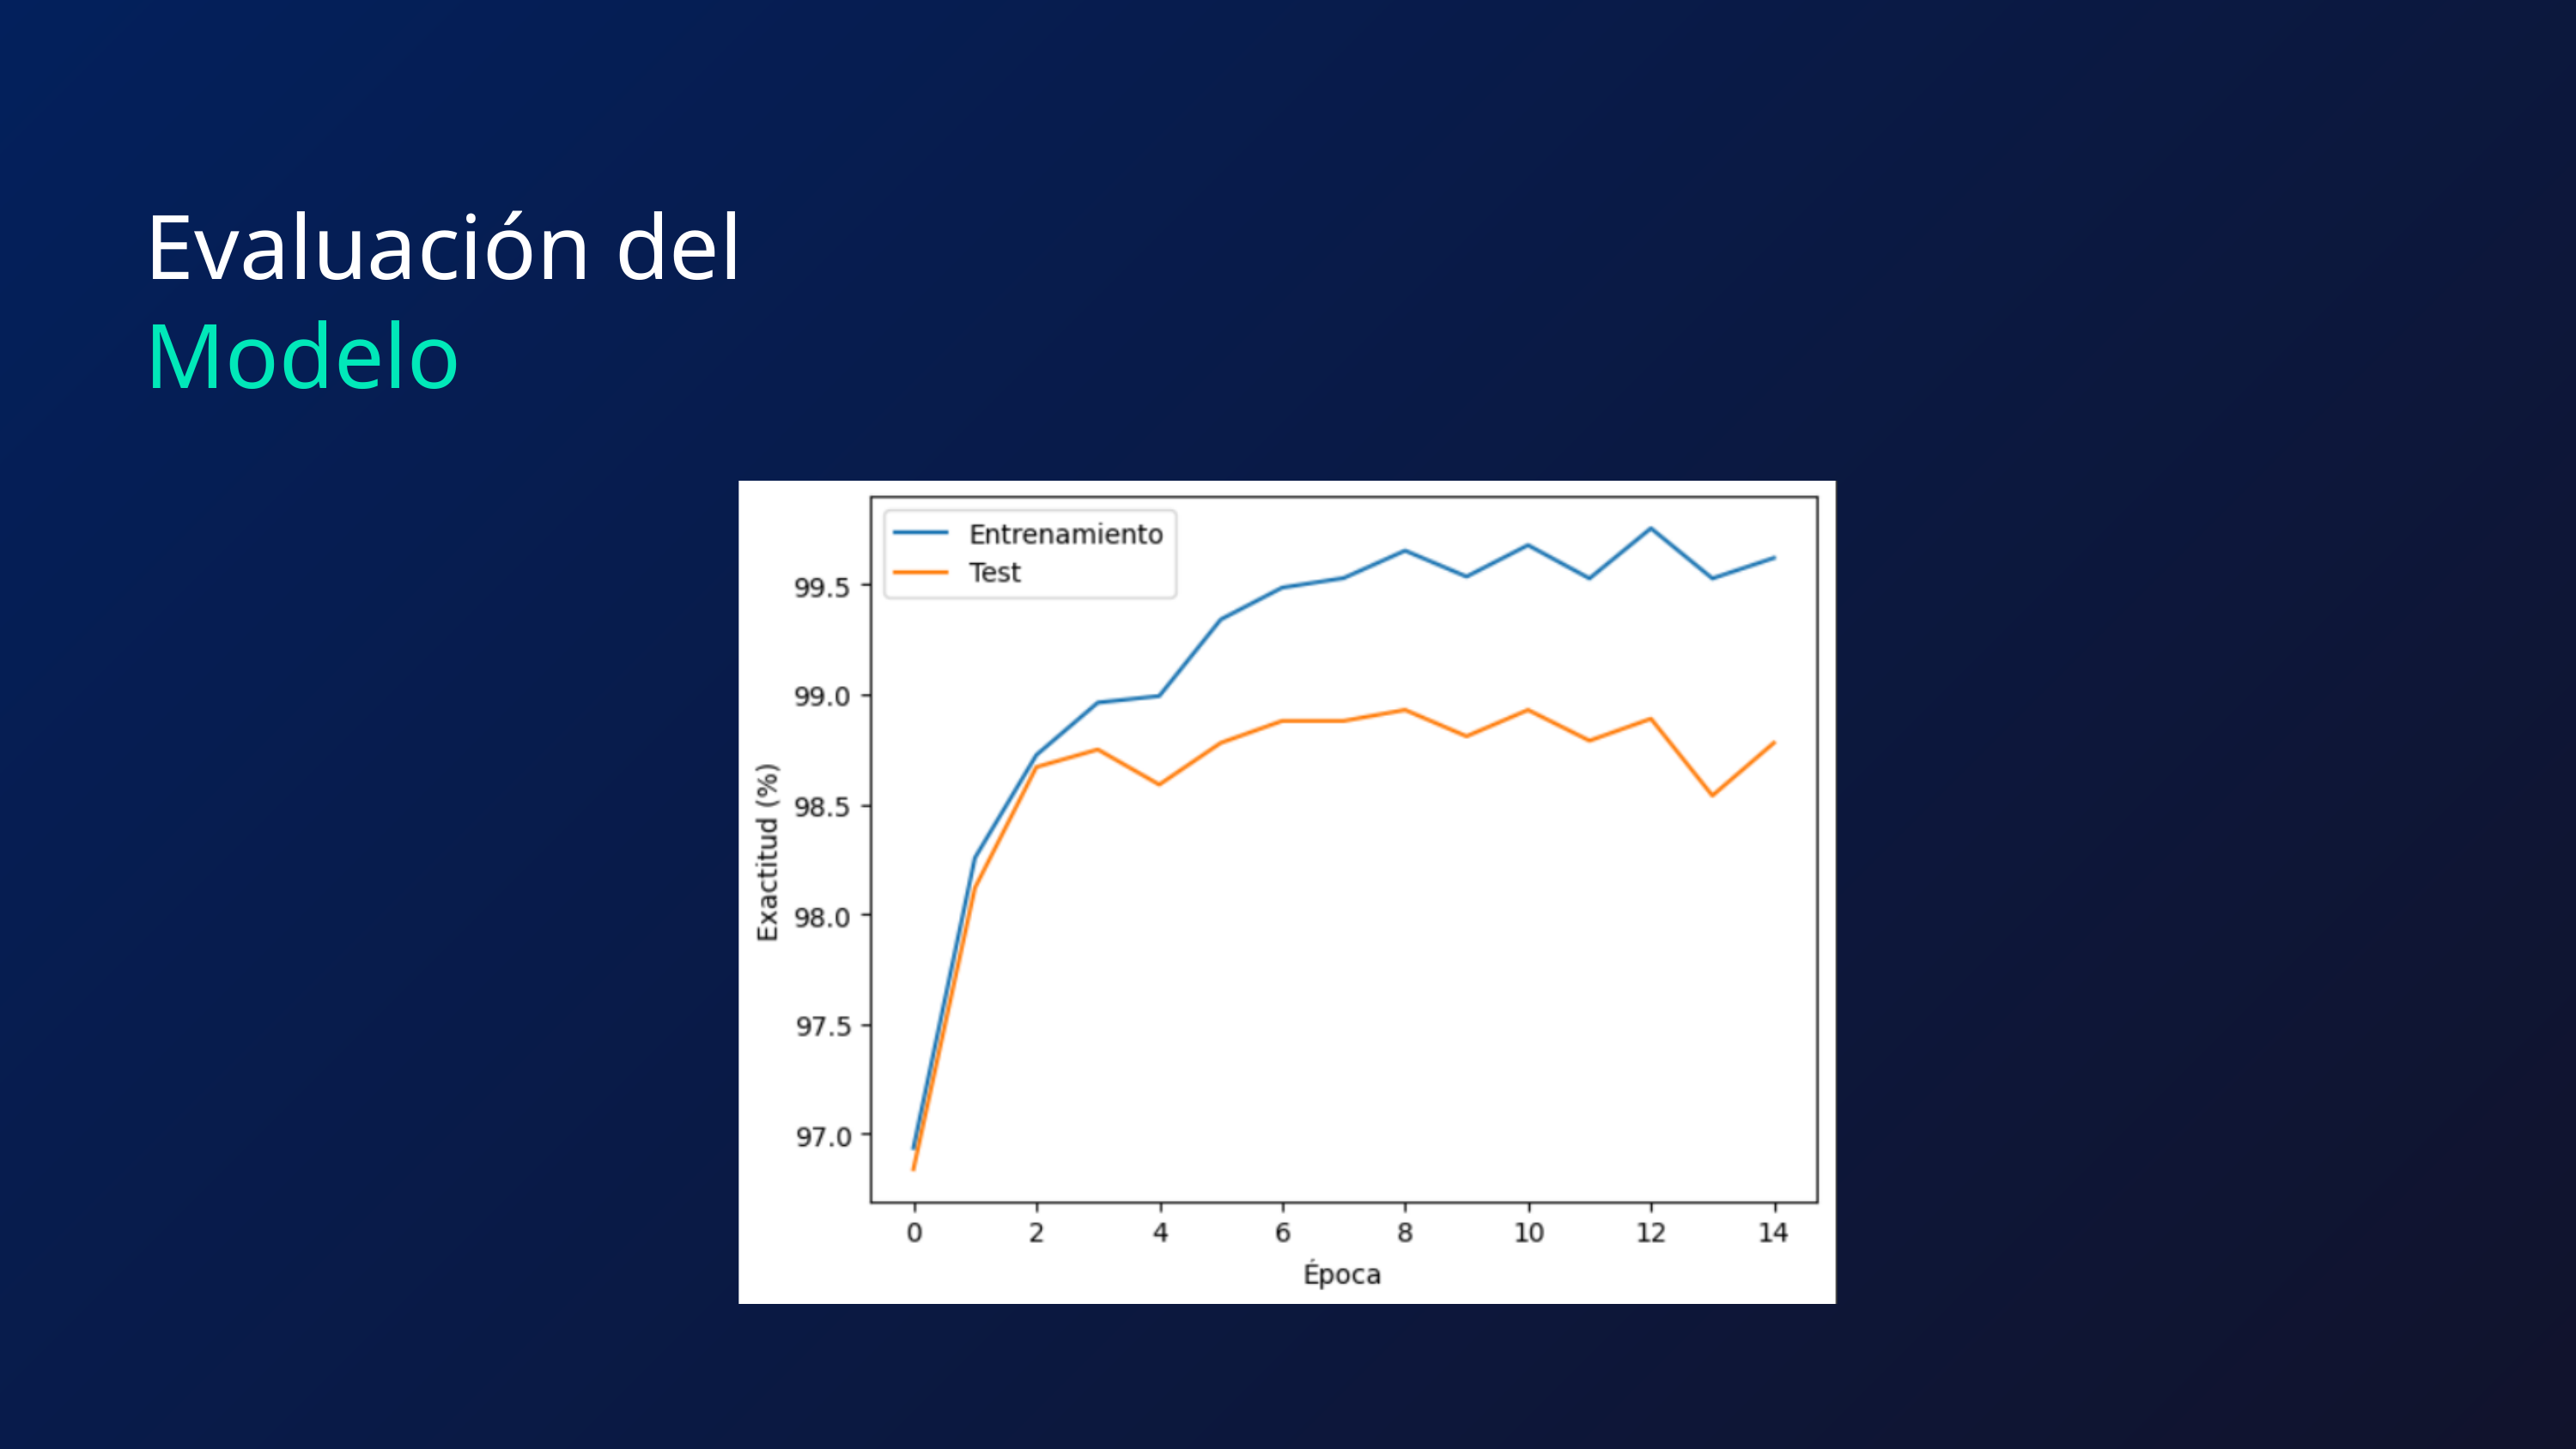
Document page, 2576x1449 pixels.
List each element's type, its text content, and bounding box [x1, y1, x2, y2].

text_box Evaluación del [144, 173, 929, 282]
text_box [738, 481, 1838, 1304]
text_box Modelo [144, 282, 1289, 407]
